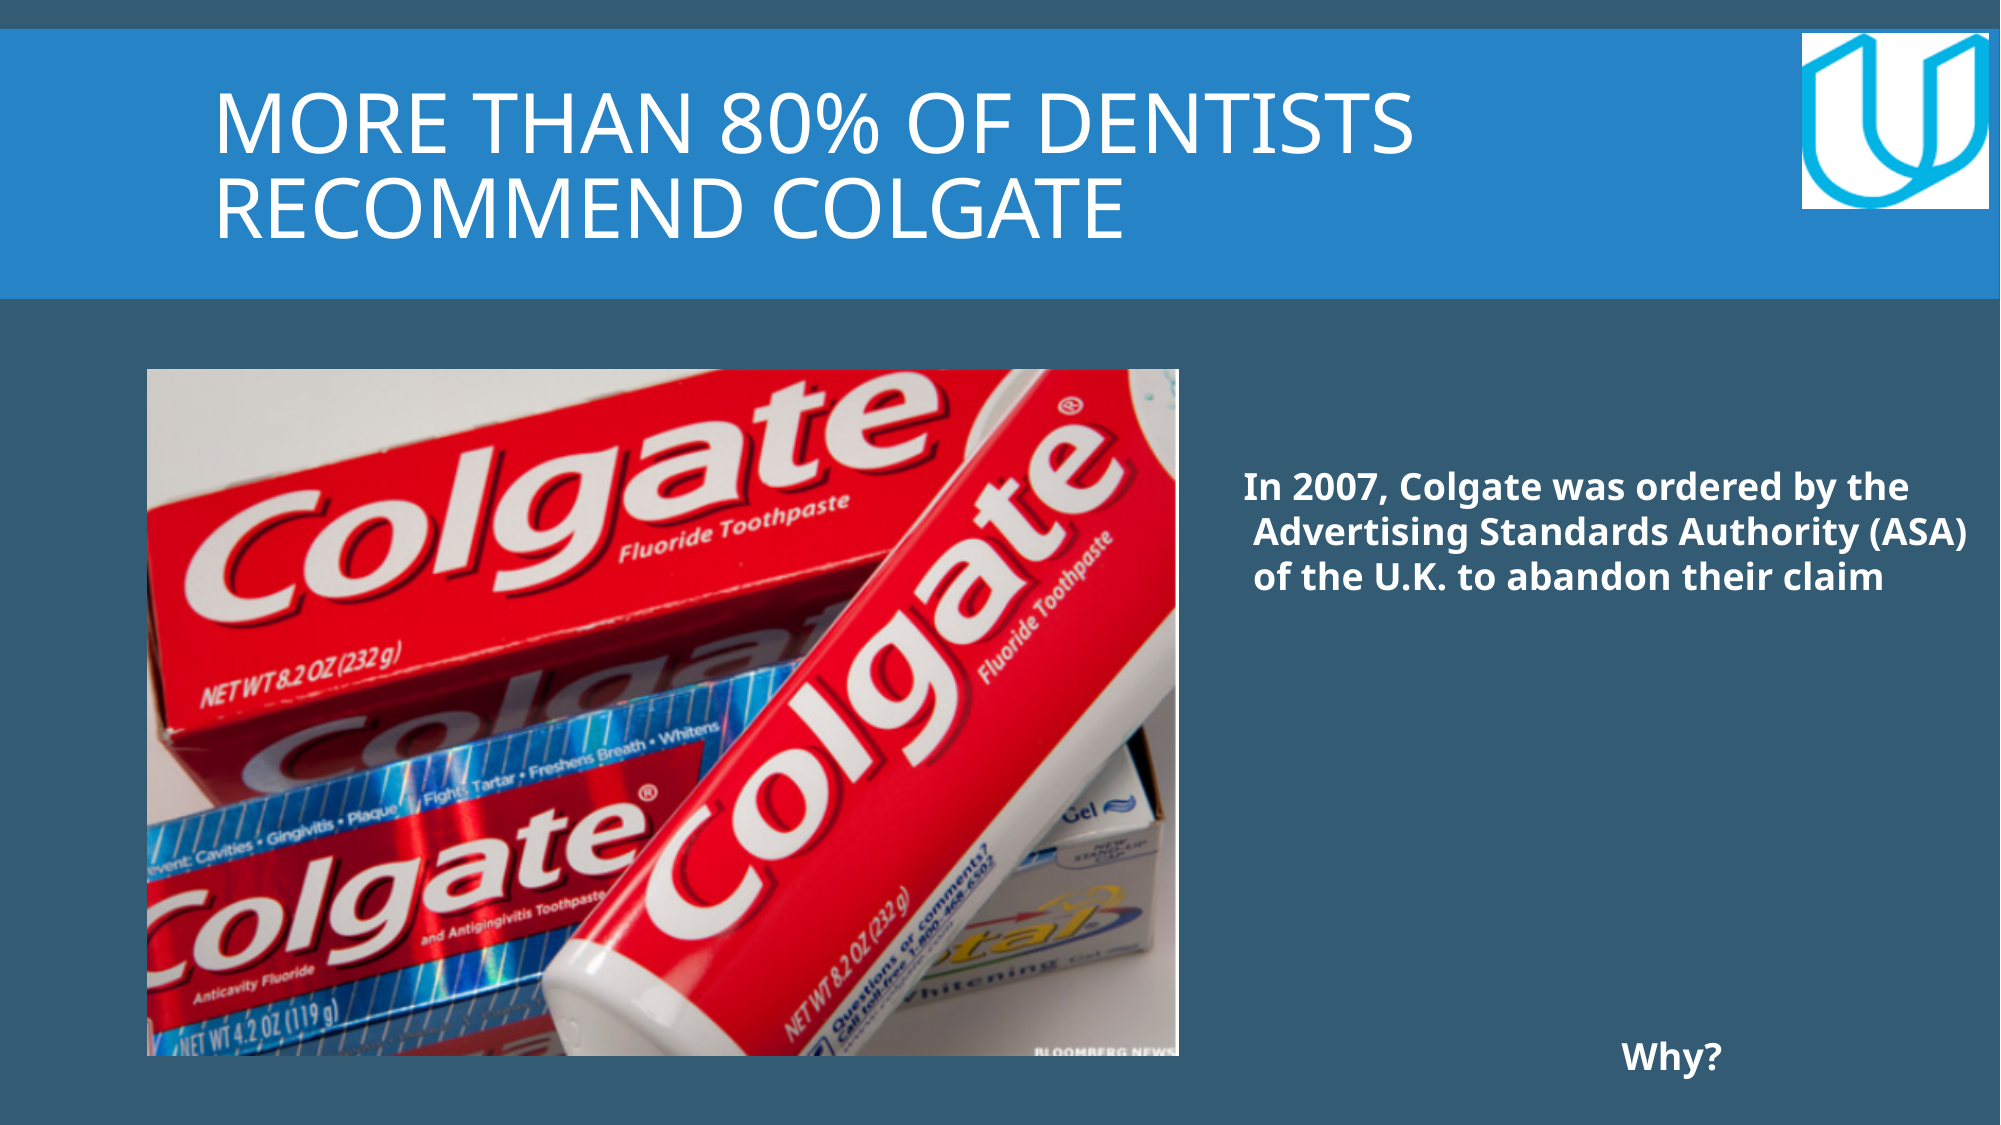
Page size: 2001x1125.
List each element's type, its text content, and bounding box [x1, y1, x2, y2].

picture [147, 369, 1180, 1057]
picture [1933, 47, 1974, 167]
text_box Why? [1606, 1025, 1738, 1086]
picture [1803, 159, 1866, 209]
title More than 80% of Dentists recommend Colgate [197, 46, 1803, 295]
picture [1802, 33, 1989, 167]
picture [1816, 47, 1912, 197]
text_box In 2007, Colgate was ordered by the Advertising Standards Authority (ASA) of the U.K. to abandon their claim [1228, 455, 2000, 606]
picture [1876, 124, 1989, 209]
